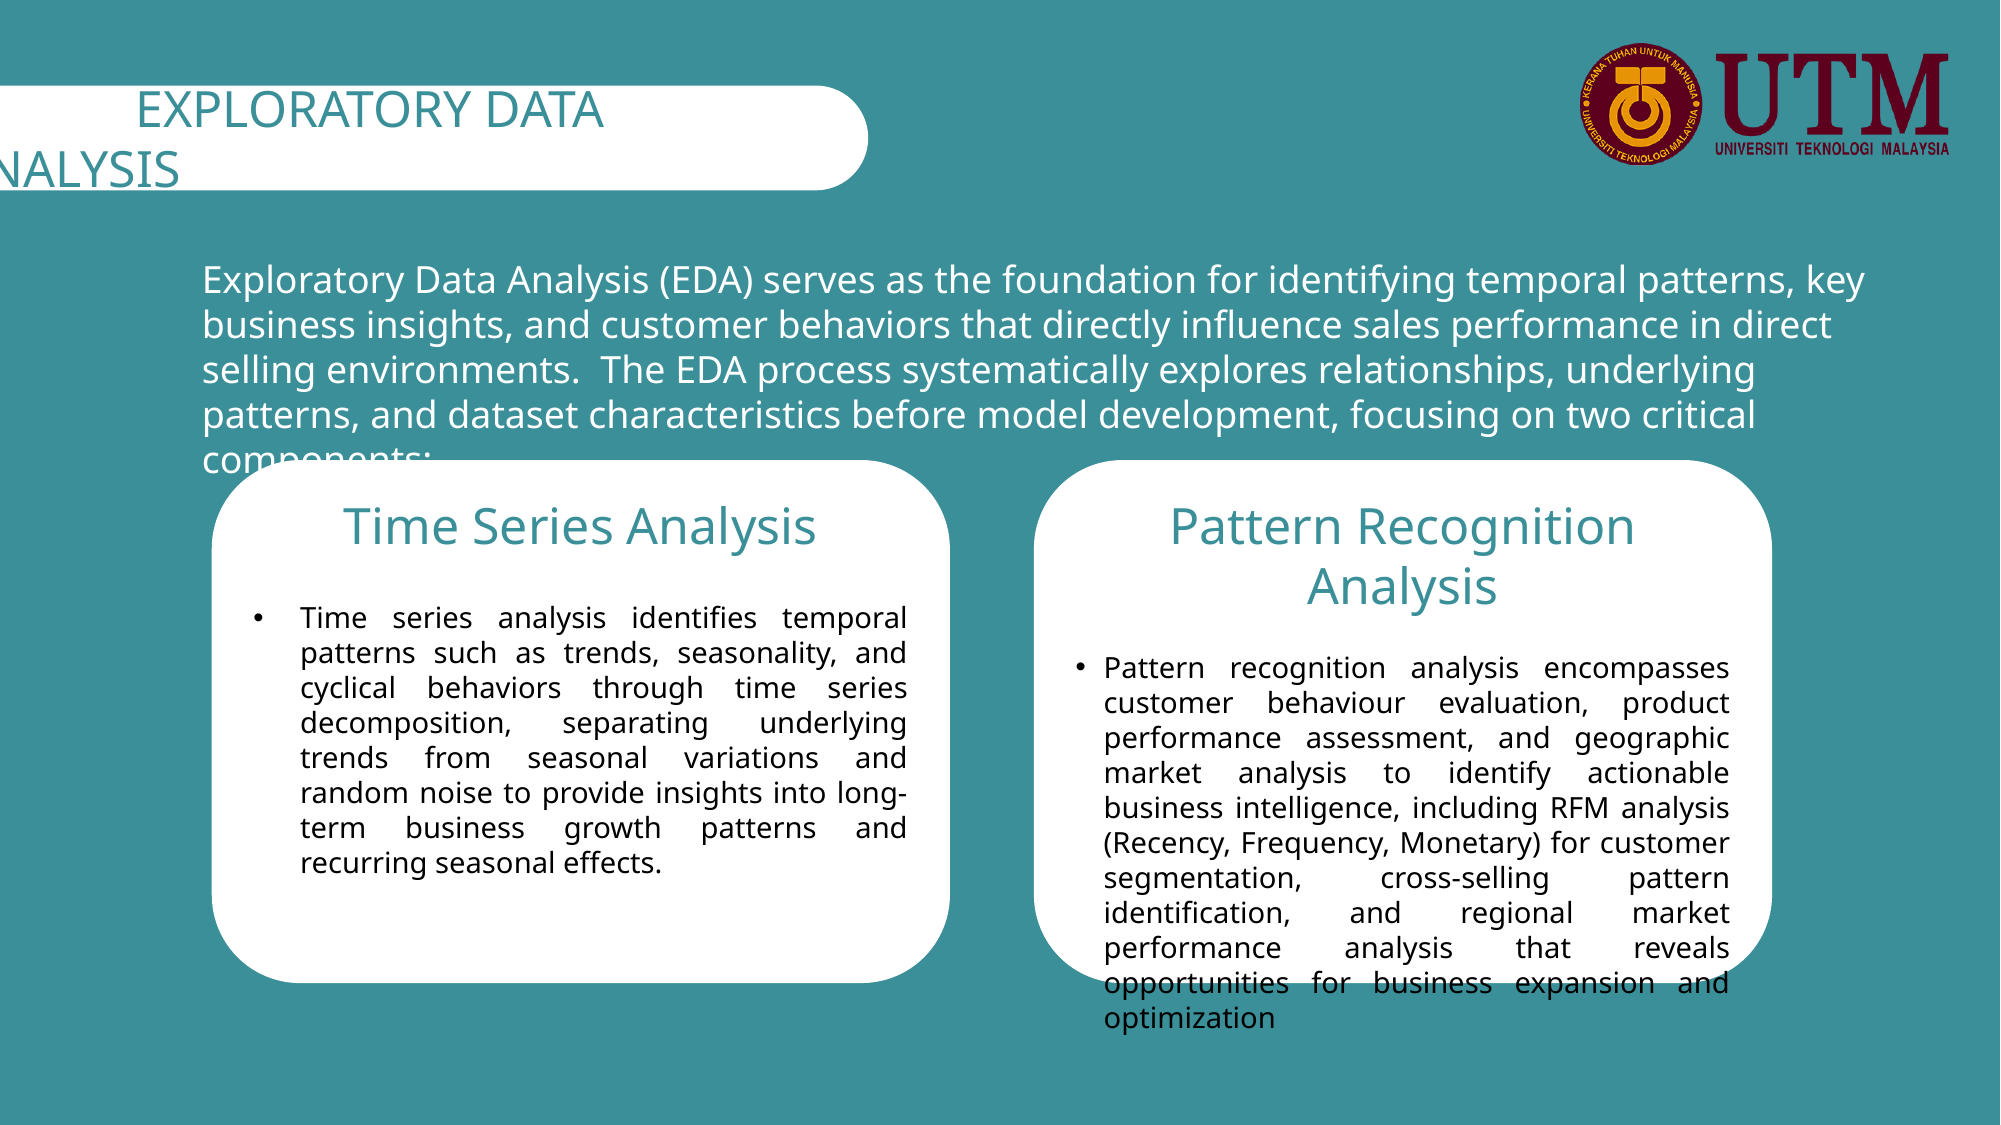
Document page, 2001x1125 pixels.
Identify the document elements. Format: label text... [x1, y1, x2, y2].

picture [1577, 0, 1950, 290]
text_box Exploratory Data Analysis (EDA) serves as the foundation for identifying temporal patterns, key business insights, and customer behaviors that directly influence sales performance in direct selling environments. The EDA process systematically explores relationships, underlying patterns, and dataset characteristics before model development, focusing on two critical components: [185, 247, 1885, 653]
text_box Time Series Analysis Time series analysis identifies temporal patterns such as trends, seasonality, and cyclical behaviors through time series decomposition, separating underlying trends from seasonal variations and random noise to provide insights into long-term business growth patterns and recurring seasonal effects. [211, 460, 950, 984]
text_box EXPLORATORY DATA ANALYSIS [0, 85, 869, 191]
text_box Pattern Recognition Analysis Pattern recognition analysis encompasses customer behaviour evaluation, product performance assessment, and geographic market analysis to identify actionable business intelligence, including RFM analysis (Recency, Frequency, Monetary) for customer segmentation, cross-selling pattern identification, and regional market performance analysis that reveals opportunities for business expansion and optimization [1033, 460, 1773, 984]
